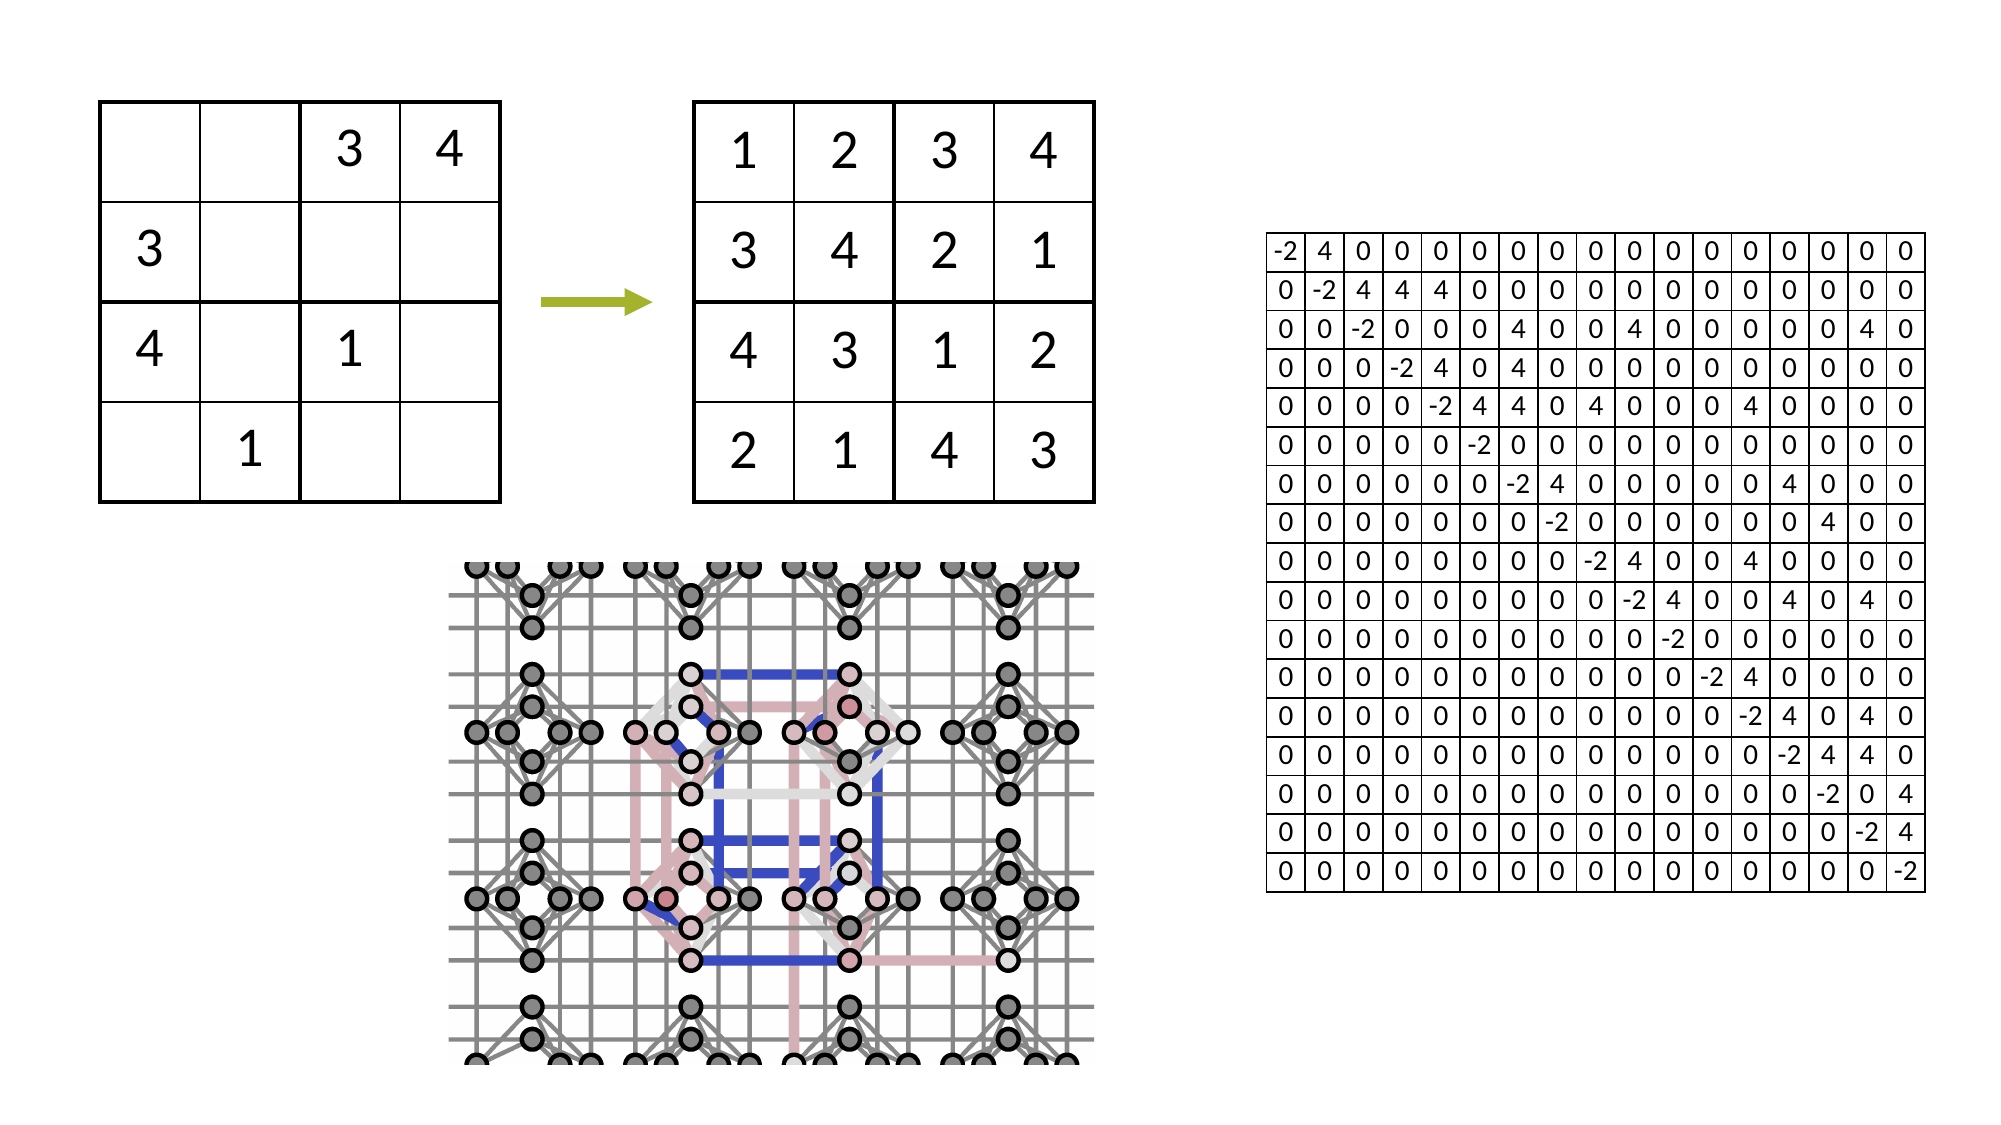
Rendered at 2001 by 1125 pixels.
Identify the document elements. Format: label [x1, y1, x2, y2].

table_cell [1655, 738, 1692, 775]
table_cell [1267, 466, 1304, 503]
table_cell [1461, 544, 1498, 581]
table_cell [1577, 311, 1614, 348]
table_cell [995, 203, 1092, 300]
table_cell [1616, 699, 1653, 736]
table_cell [401, 403, 498, 500]
table_cell [1616, 854, 1653, 891]
table_cell [1345, 544, 1382, 581]
table_cell [1500, 544, 1537, 581]
table_cell [1810, 311, 1847, 348]
table_cell [1422, 428, 1459, 465]
table_header [1616, 234, 1653, 271]
table_cell [1267, 428, 1304, 465]
table_cell [1267, 699, 1304, 736]
table_cell [1267, 505, 1304, 542]
table_cell [1461, 505, 1498, 542]
table_cell [1500, 776, 1537, 813]
table_cell [1267, 273, 1304, 310]
table_cell [1267, 660, 1304, 697]
table_cell [1500, 738, 1537, 775]
table_cell [1694, 544, 1731, 581]
table_cell [1887, 428, 1924, 465]
table_cell [1577, 738, 1614, 775]
table_cell [1422, 699, 1459, 736]
table_cell [1810, 389, 1847, 426]
table_cell [1461, 815, 1498, 852]
table_cell [1384, 466, 1421, 503]
table_cell [1849, 660, 1886, 697]
table_cell [1616, 660, 1653, 697]
table_cell [1887, 621, 1924, 658]
table_cell [1887, 350, 1924, 387]
table_cell [1384, 699, 1421, 736]
table_header [995, 104, 1092, 201]
table_cell [1694, 466, 1731, 503]
table_cell [1694, 660, 1731, 697]
table_cell [1345, 583, 1382, 620]
table_cell [1732, 273, 1769, 310]
table_cell [1732, 738, 1769, 775]
table_cell [1577, 428, 1614, 465]
table_cell [1500, 854, 1537, 891]
table_cell [1616, 621, 1653, 658]
table_cell [1655, 854, 1692, 891]
table_header [1500, 234, 1537, 271]
table_cell [1267, 854, 1304, 891]
table_cell [1500, 466, 1537, 503]
table_header [1694, 234, 1731, 271]
table_cell [1384, 621, 1421, 658]
table_cell [1694, 389, 1731, 426]
table_cell [1849, 311, 1886, 348]
table_cell [896, 403, 993, 500]
table_cell [1849, 815, 1886, 852]
table_cell [1771, 660, 1808, 697]
table_cell [1655, 505, 1692, 542]
table_cell [1732, 854, 1769, 891]
table_cell [1849, 583, 1886, 620]
table_cell [1345, 428, 1382, 465]
table_cell [1267, 311, 1304, 348]
table_header [1810, 234, 1847, 271]
table_cell [1461, 273, 1498, 310]
table_cell [1655, 466, 1692, 503]
table_cell [795, 203, 892, 300]
table_cell [1616, 776, 1653, 813]
table_cell [1849, 428, 1886, 465]
table_cell [1694, 776, 1731, 813]
table_cell [1345, 660, 1382, 697]
table_cell [1422, 505, 1459, 542]
table_cell [1461, 428, 1498, 465]
table_cell [1849, 776, 1886, 813]
table_cell [1306, 699, 1343, 736]
table_cell [795, 403, 892, 500]
table_cell [1655, 311, 1692, 348]
table_cell [1345, 815, 1382, 852]
table_cell [1732, 544, 1769, 581]
table_header [1577, 234, 1614, 271]
table_cell [1384, 660, 1421, 697]
table_cell [1616, 583, 1653, 620]
table_cell [1577, 776, 1614, 813]
table_cell [1616, 815, 1653, 852]
table_cell [696, 304, 793, 401]
table_cell [1306, 621, 1343, 658]
table_cell [1771, 311, 1808, 348]
table_cell [1577, 699, 1614, 736]
table_cell [102, 403, 199, 500]
table_cell [1887, 311, 1924, 348]
table_cell [1810, 466, 1847, 503]
table_header [1732, 234, 1769, 271]
table_cell [1306, 738, 1343, 775]
table_cell [1500, 350, 1537, 387]
table_cell [1771, 583, 1808, 620]
table_cell [1694, 738, 1731, 775]
table_cell [1306, 428, 1343, 465]
table_cell [1616, 311, 1653, 348]
table_cell [1694, 273, 1731, 310]
table_cell [1732, 699, 1769, 736]
table_cell [102, 304, 199, 401]
table_cell [1771, 505, 1808, 542]
table_cell [1810, 544, 1847, 581]
table_cell [1539, 660, 1576, 697]
table_cell [1655, 621, 1692, 658]
table_cell [1732, 776, 1769, 813]
table_cell [1577, 660, 1614, 697]
table_cell [1771, 544, 1808, 581]
table_header [1345, 234, 1382, 271]
table_cell [1616, 738, 1653, 775]
table_cell [1267, 389, 1304, 426]
table_cell [1694, 815, 1731, 852]
table_cell [1539, 815, 1576, 852]
table_cell [1461, 854, 1498, 891]
table_cell [1655, 815, 1692, 852]
table_cell [1461, 699, 1498, 736]
table_cell [1616, 544, 1653, 581]
table_cell [1616, 505, 1653, 542]
table_cell [1616, 428, 1653, 465]
table_cell [1306, 660, 1343, 697]
table_cell [1306, 311, 1343, 348]
table_cell [1887, 273, 1924, 310]
table_cell [1267, 350, 1304, 387]
table_cell [1422, 350, 1459, 387]
table_cell [1810, 505, 1847, 542]
table_cell [1887, 699, 1924, 736]
table_cell [1345, 389, 1382, 426]
table_cell [1461, 466, 1498, 503]
table_cell [1306, 389, 1343, 426]
table_cell [1422, 660, 1459, 697]
table_header [102, 104, 199, 201]
table_cell [1461, 738, 1498, 775]
table_cell [1345, 505, 1382, 542]
table_cell [1500, 815, 1537, 852]
table_cell [1306, 466, 1343, 503]
table_header [795, 104, 892, 201]
table_cell [1849, 621, 1886, 658]
table_cell [1810, 854, 1847, 891]
table_cell [1539, 350, 1576, 387]
table_cell [1422, 854, 1459, 891]
table_cell [1577, 621, 1614, 658]
table_cell [1384, 389, 1421, 426]
table_cell [201, 403, 298, 500]
table_cell [1887, 544, 1924, 581]
table_cell [1267, 815, 1304, 852]
table_cell [896, 304, 993, 401]
table_cell [1345, 466, 1382, 503]
table_cell [1849, 699, 1886, 736]
table_header [401, 104, 498, 201]
table_cell [1810, 776, 1847, 813]
table_cell [1732, 389, 1769, 426]
table_cell [1771, 273, 1808, 310]
table_cell [1577, 544, 1614, 581]
table_cell [1771, 854, 1808, 891]
table_cell [302, 304, 399, 401]
table_cell [1771, 350, 1808, 387]
table_cell [1810, 273, 1847, 310]
table_cell [1422, 389, 1459, 426]
table_cell [1887, 505, 1924, 542]
table_cell [1577, 583, 1614, 620]
table_cell [1306, 544, 1343, 581]
table_header [1849, 234, 1886, 271]
table_cell [1771, 428, 1808, 465]
table_cell [1345, 350, 1382, 387]
table_cell [1306, 505, 1343, 542]
table_cell [302, 403, 399, 500]
table_cell [1539, 389, 1576, 426]
table_cell [1694, 854, 1731, 891]
table_header [1461, 234, 1498, 271]
table_cell [1500, 583, 1537, 620]
table_cell [1577, 854, 1614, 891]
table_cell [1887, 466, 1924, 503]
table_header [1267, 234, 1304, 271]
table_cell [302, 203, 399, 300]
table_cell [1422, 815, 1459, 852]
table_cell [1732, 815, 1769, 852]
table_cell [1577, 273, 1614, 310]
table_cell [1461, 621, 1498, 658]
table_cell [1810, 738, 1847, 775]
table_cell [1461, 776, 1498, 813]
table_cell [1345, 776, 1382, 813]
table_cell [1732, 350, 1769, 387]
table_cell [1771, 621, 1808, 658]
table_cell [1655, 350, 1692, 387]
table_cell [1422, 621, 1459, 658]
table_cell [1461, 583, 1498, 620]
table_cell [1306, 583, 1343, 620]
table_header [1771, 234, 1808, 271]
table_cell [1384, 273, 1421, 310]
table_cell [896, 203, 993, 300]
table_cell [1384, 815, 1421, 852]
table_cell [1887, 660, 1924, 697]
table_cell [1267, 738, 1304, 775]
table_cell [1539, 505, 1576, 542]
table_cell [1732, 583, 1769, 620]
table_cell [1539, 776, 1576, 813]
table_cell [1616, 466, 1653, 503]
table_cell [1306, 776, 1343, 813]
table_cell [1461, 389, 1498, 426]
table_cell [1422, 738, 1459, 775]
table_cell [1461, 350, 1498, 387]
table_cell [1461, 660, 1498, 697]
table_cell [1539, 428, 1576, 465]
table_cell [1694, 583, 1731, 620]
table_cell [1539, 273, 1576, 310]
table_header [696, 104, 793, 201]
table_cell [1655, 428, 1692, 465]
table_cell [1694, 350, 1731, 387]
table_cell [1345, 311, 1382, 348]
table_cell [1655, 389, 1692, 426]
table_cell [1384, 505, 1421, 542]
table_cell [1577, 466, 1614, 503]
table_cell [1384, 738, 1421, 775]
table_cell [1849, 273, 1886, 310]
table_cell [1345, 854, 1382, 891]
table_cell [1849, 854, 1886, 891]
table_cell [1694, 311, 1731, 348]
table_cell [1771, 389, 1808, 426]
table_cell [1810, 699, 1847, 736]
table_cell [1849, 544, 1886, 581]
table_cell [1345, 738, 1382, 775]
table_cell [1500, 389, 1537, 426]
table_cell [1849, 389, 1886, 426]
table_cell [995, 304, 1092, 401]
table_cell [1655, 544, 1692, 581]
table_cell [1810, 583, 1847, 620]
table_cell [1422, 466, 1459, 503]
table_cell [1500, 621, 1537, 658]
table_cell [1810, 621, 1847, 658]
table_cell [1384, 350, 1421, 387]
table_cell [1771, 815, 1808, 852]
table_cell [401, 203, 498, 300]
table_cell [1422, 311, 1459, 348]
table_cell [1345, 699, 1382, 736]
table_cell [1655, 699, 1692, 736]
table_header [1655, 234, 1692, 271]
table_cell [1694, 621, 1731, 658]
table_cell [102, 203, 199, 300]
table_cell [1655, 776, 1692, 813]
table_cell [1384, 583, 1421, 620]
table_cell [1732, 428, 1769, 465]
table_cell [995, 403, 1092, 500]
table_cell [1500, 273, 1537, 310]
table_cell [1655, 583, 1692, 620]
table_cell [1345, 621, 1382, 658]
table_cell [1616, 389, 1653, 426]
table_cell [1422, 544, 1459, 581]
table_cell [1267, 621, 1304, 658]
table_cell [1577, 350, 1614, 387]
table_header [201, 104, 298, 201]
table_cell [1887, 738, 1924, 775]
table_cell [1810, 428, 1847, 465]
table_cell [1267, 776, 1304, 813]
table_cell [1345, 273, 1382, 310]
table_cell [696, 203, 793, 300]
table_cell [1887, 815, 1924, 852]
table_cell [1887, 583, 1924, 620]
table_header [1539, 234, 1576, 271]
table_cell [1887, 854, 1924, 891]
table_cell [1577, 505, 1614, 542]
table_cell [1306, 350, 1343, 387]
table_cell [1306, 815, 1343, 852]
table_cell [1771, 776, 1808, 813]
table_cell [1694, 505, 1731, 542]
table_cell [1887, 389, 1924, 426]
table_header [1306, 234, 1343, 271]
picture [448, 562, 1095, 1065]
table_cell [1422, 273, 1459, 310]
table_cell [1655, 273, 1692, 310]
table_cell [1810, 660, 1847, 697]
table_cell [201, 203, 298, 300]
table_cell [1577, 815, 1614, 852]
table_cell [1500, 428, 1537, 465]
table_cell [1694, 428, 1731, 465]
table_cell [1771, 699, 1808, 736]
table_cell [1500, 660, 1537, 697]
table_cell [1732, 466, 1769, 503]
table_cell [1539, 738, 1576, 775]
table_cell [1732, 505, 1769, 542]
table_cell [1771, 738, 1808, 775]
table_cell [1384, 428, 1421, 465]
table_cell [1384, 544, 1421, 581]
table_cell [401, 304, 498, 401]
table_cell [696, 403, 793, 500]
table_cell [1384, 311, 1421, 348]
table_cell [1732, 621, 1769, 658]
table_cell [1267, 583, 1304, 620]
table_cell [1810, 815, 1847, 852]
table_cell [1500, 311, 1537, 348]
table_cell [1384, 776, 1421, 813]
table_cell [1267, 544, 1304, 581]
table_cell [1849, 466, 1886, 503]
table_header [896, 104, 993, 201]
table_cell [1539, 583, 1576, 620]
table_cell [795, 304, 892, 401]
table_cell [1849, 350, 1886, 387]
table_cell [1539, 544, 1576, 581]
table_header [1422, 234, 1459, 271]
table_cell [1694, 699, 1731, 736]
table_cell [1461, 311, 1498, 348]
table_cell [1422, 583, 1459, 620]
table_cell [1539, 699, 1576, 736]
table_cell [1306, 854, 1343, 891]
table_cell [1539, 311, 1576, 348]
table_cell [1500, 505, 1537, 542]
table_header [1384, 234, 1421, 271]
table_header [1887, 234, 1924, 271]
table_cell [1616, 350, 1653, 387]
table_cell [1887, 776, 1924, 813]
table_cell [201, 304, 298, 401]
table_header [302, 104, 399, 201]
table_cell [1849, 738, 1886, 775]
table_cell [1849, 505, 1886, 542]
table_cell [1539, 466, 1576, 503]
table_cell [1577, 389, 1614, 426]
table_cell [1732, 660, 1769, 697]
table_cell [1384, 854, 1421, 891]
table_cell [1500, 699, 1537, 736]
table_cell [1539, 621, 1576, 658]
table_cell [1655, 660, 1692, 697]
table_cell [1539, 854, 1576, 891]
table_cell [1306, 273, 1343, 310]
table_cell [1771, 466, 1808, 503]
table_cell [1616, 273, 1653, 310]
table_cell [1422, 776, 1459, 813]
table_cell [1732, 311, 1769, 348]
table_cell [1810, 350, 1847, 387]
